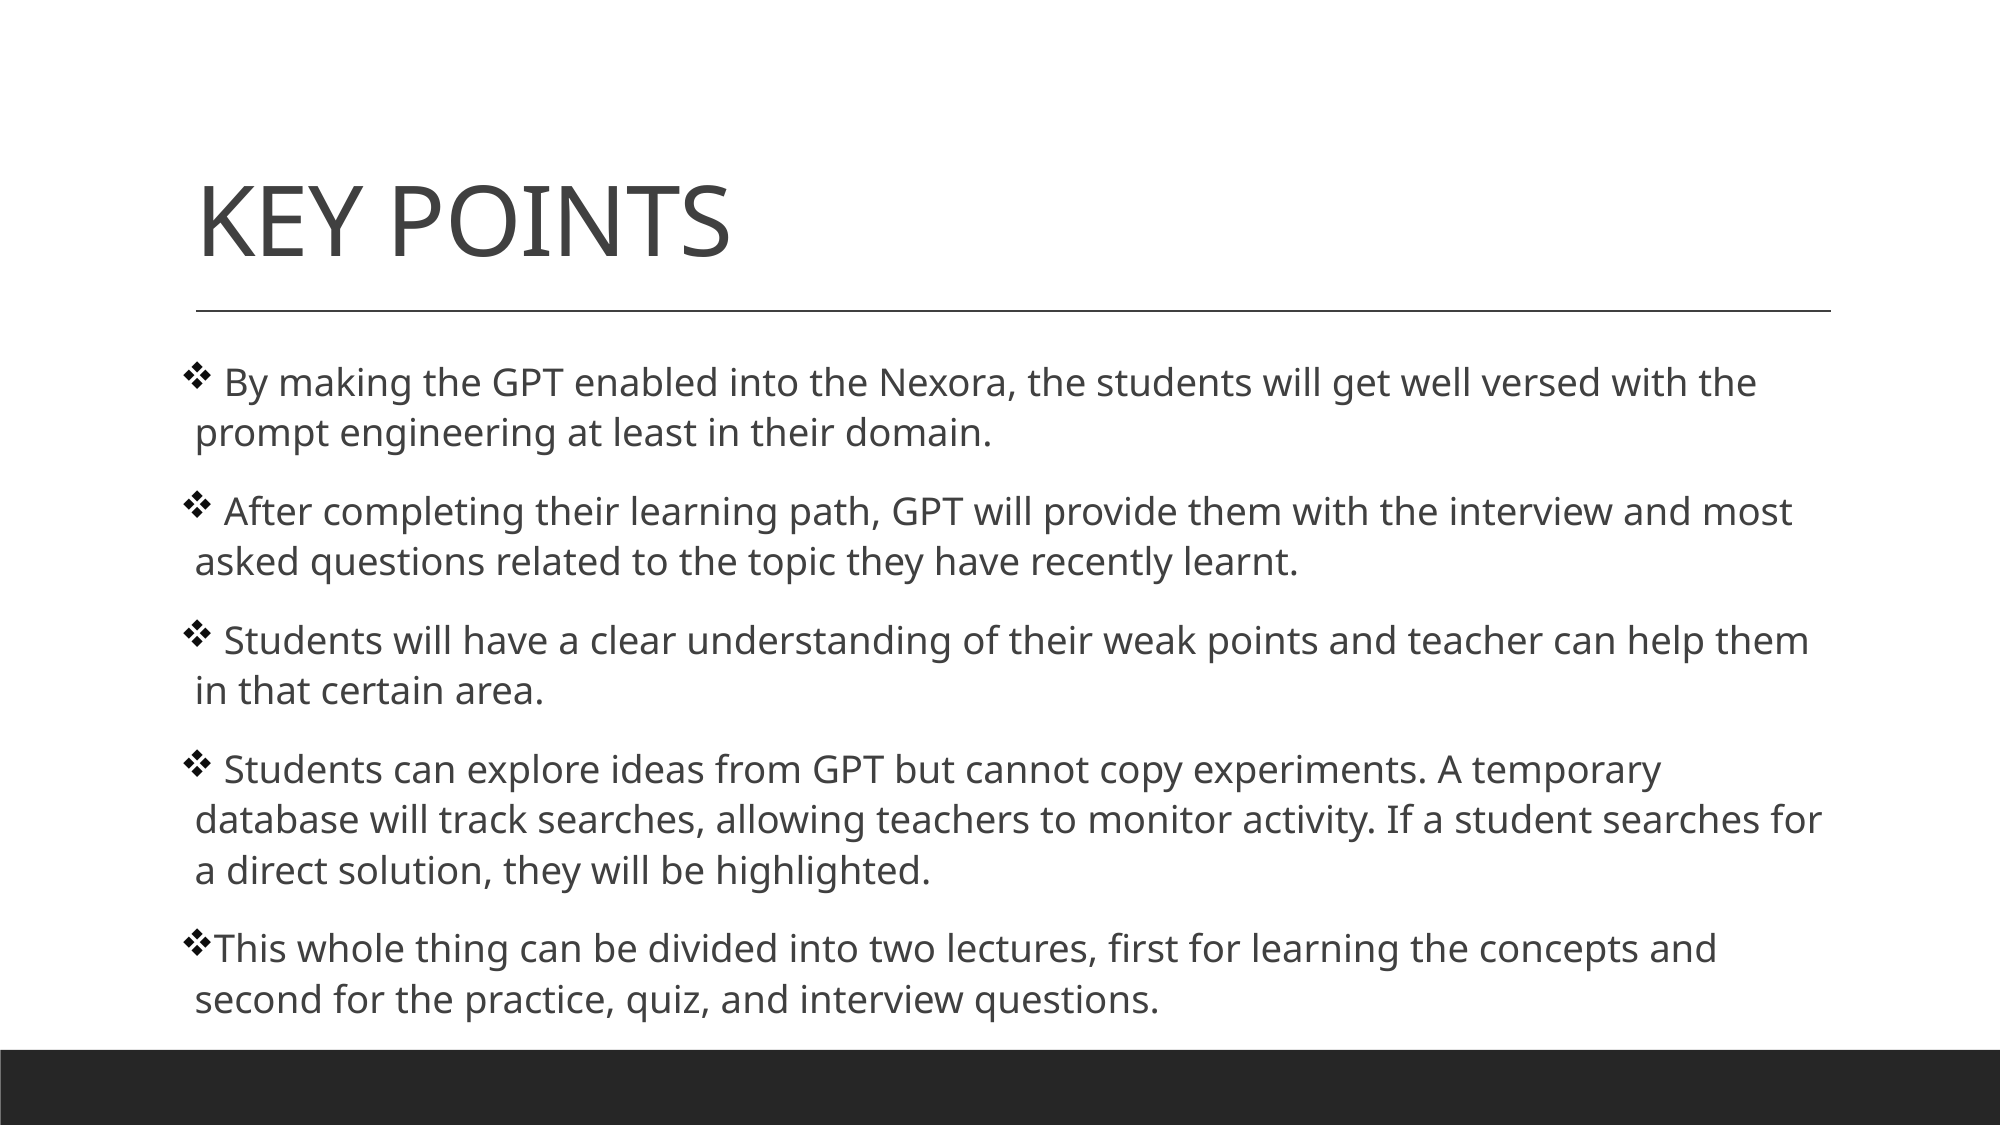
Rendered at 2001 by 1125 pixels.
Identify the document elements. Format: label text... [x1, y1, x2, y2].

list By making the GPT enabled into the Nexora, the students will get well versed with the prompt engineering at least in their domain. After completing their learning path, GPT will provide them with the interview and most asked questions related to the topic they have recently learnt. Students will have a clear understanding of their weak points and teacher can help them in that certain area. Students can explore ideas from GPT but cannot copy experiments. A temporary database will track searches, allowing teachers to monitor activity. If a student searches for a direct solution, they will be highlighted. This whole thing can be divided into two lectures, first for learning the concepts and second for the practice, quiz, and interview questions. [180, 345, 1830, 1035]
title KEY POINTS [180, 47, 1830, 285]
